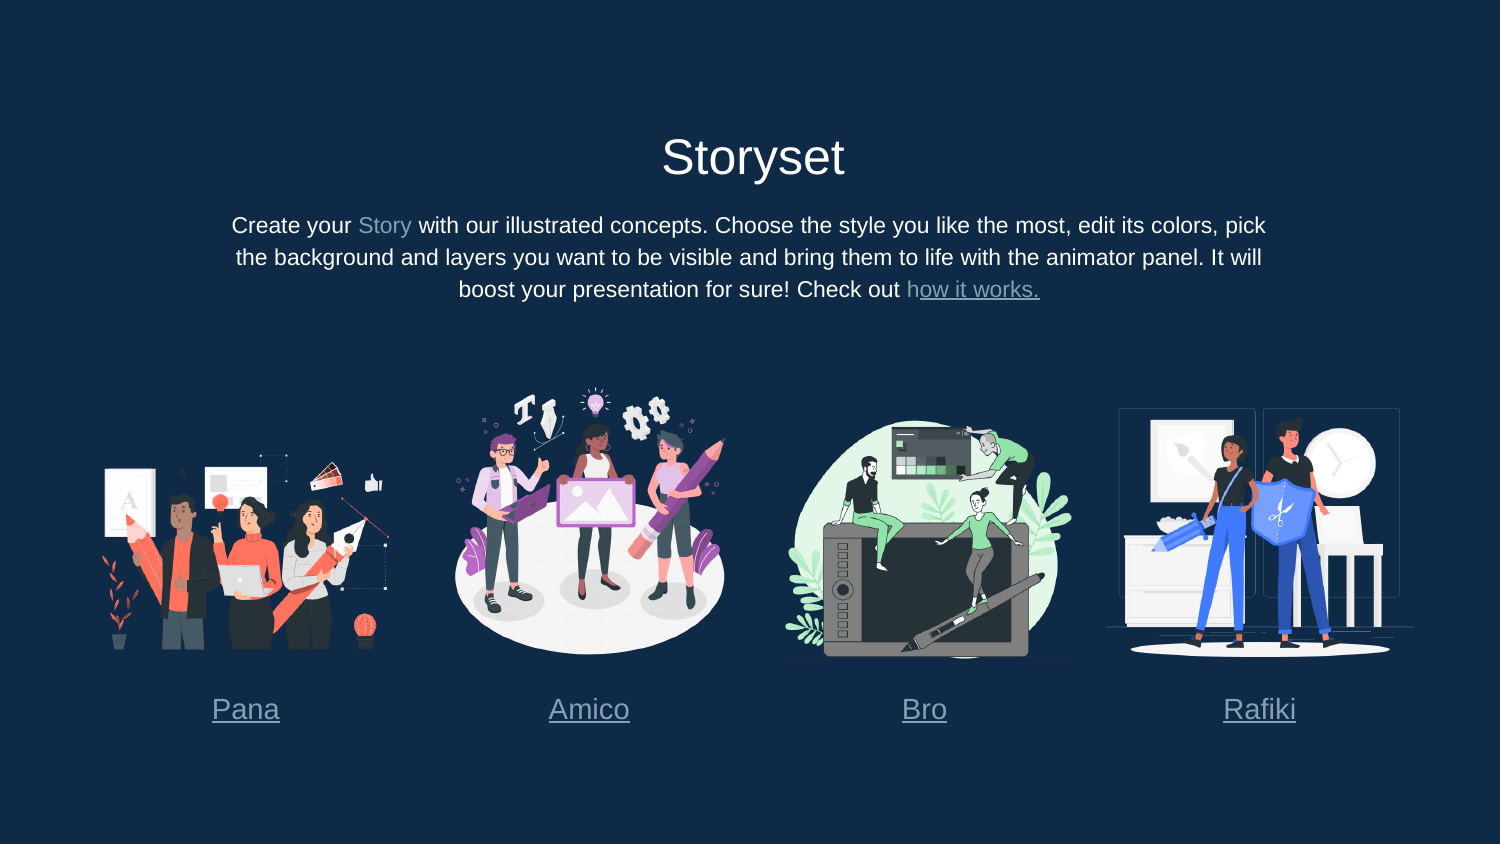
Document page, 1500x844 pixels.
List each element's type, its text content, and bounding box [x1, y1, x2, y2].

list Pana [141, 711, 351, 732]
title Storyset [175, 109, 1332, 189]
picture [1105, 371, 1415, 681]
list Amico [485, 679, 694, 732]
list Bro [820, 689, 1029, 732]
picture [83, 393, 409, 703]
picture [770, 371, 1080, 681]
list Rafiki [1155, 689, 1365, 732]
list Create your Story with our illustrated concepts. Choose the style you like the most, edit its colors, pick the background and layers you want to be visible and bring them to life with the animator panel. It will boost your presentation for sure! Check out how it works. [205, 191, 1294, 245]
picture [434, 356, 744, 666]
